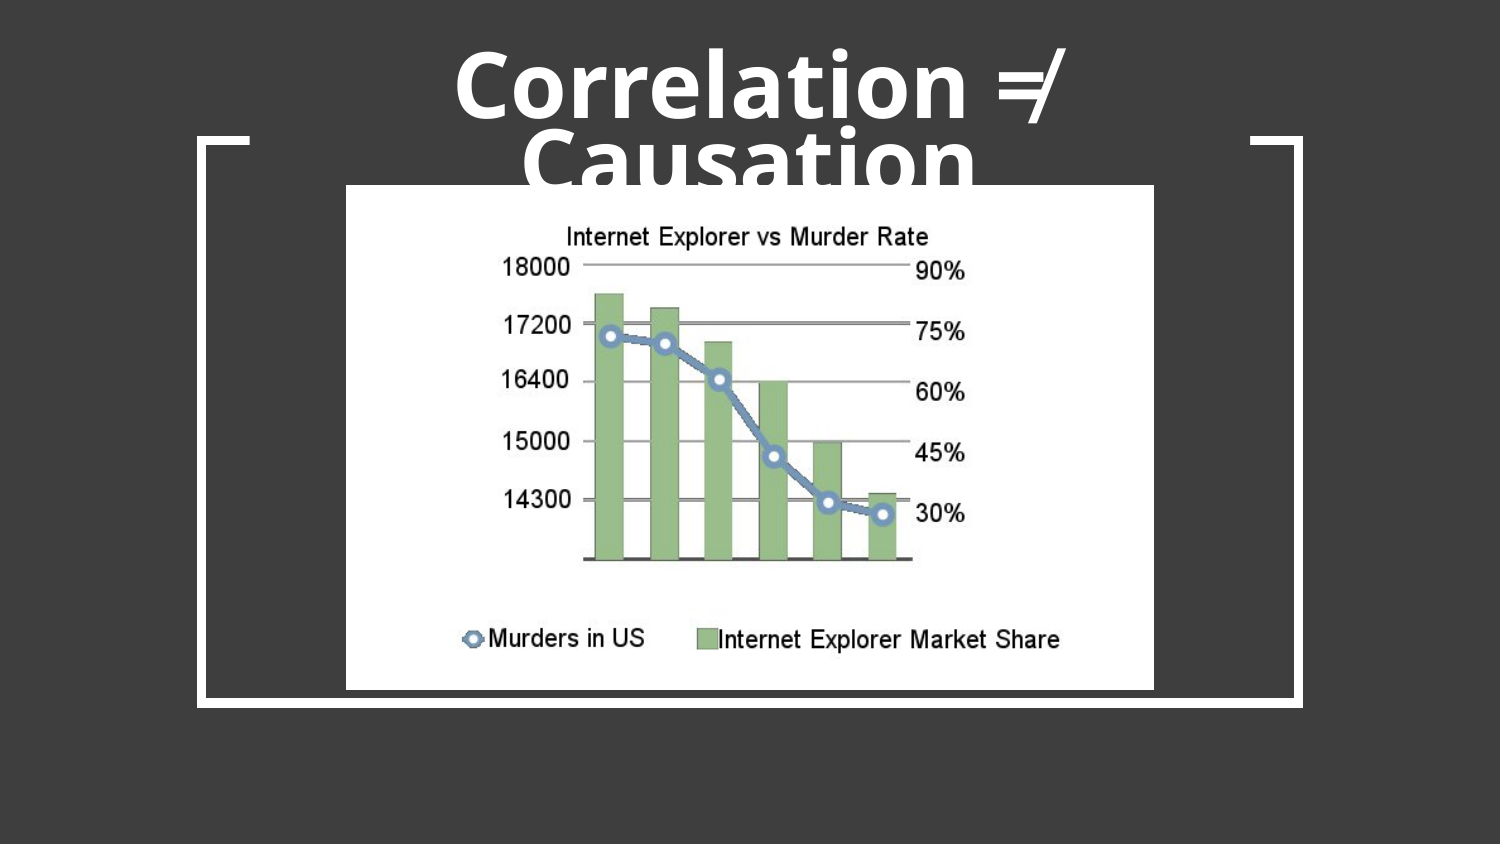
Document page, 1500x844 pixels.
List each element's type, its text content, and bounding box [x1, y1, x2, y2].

picture [345, 184, 1154, 691]
title Correlation ≠ Causation [249, 83, 1251, 186]
